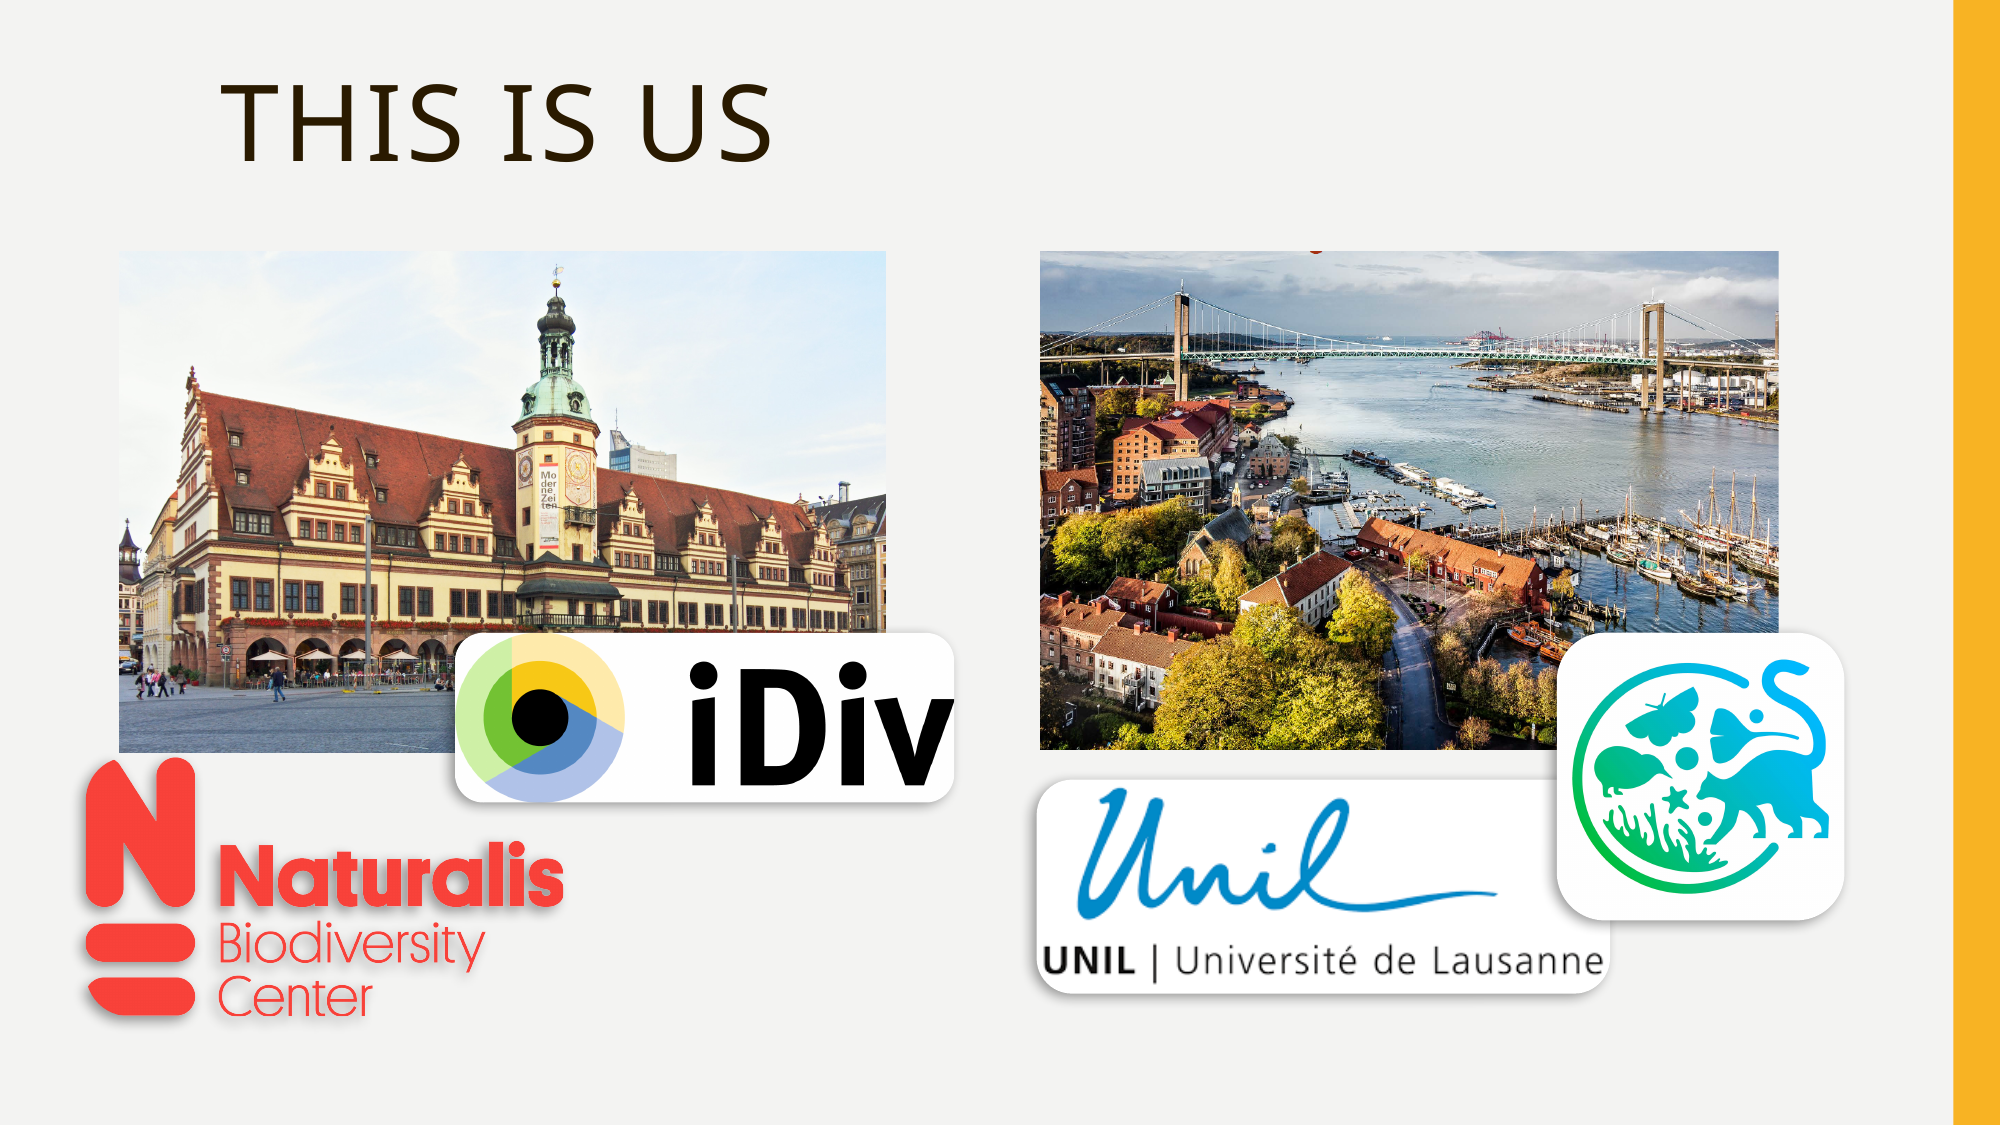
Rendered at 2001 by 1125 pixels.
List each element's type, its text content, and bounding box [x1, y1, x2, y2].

picture [85, 251, 955, 1017]
title This is us [205, 62, 1875, 308]
picture [1036, 251, 1845, 994]
